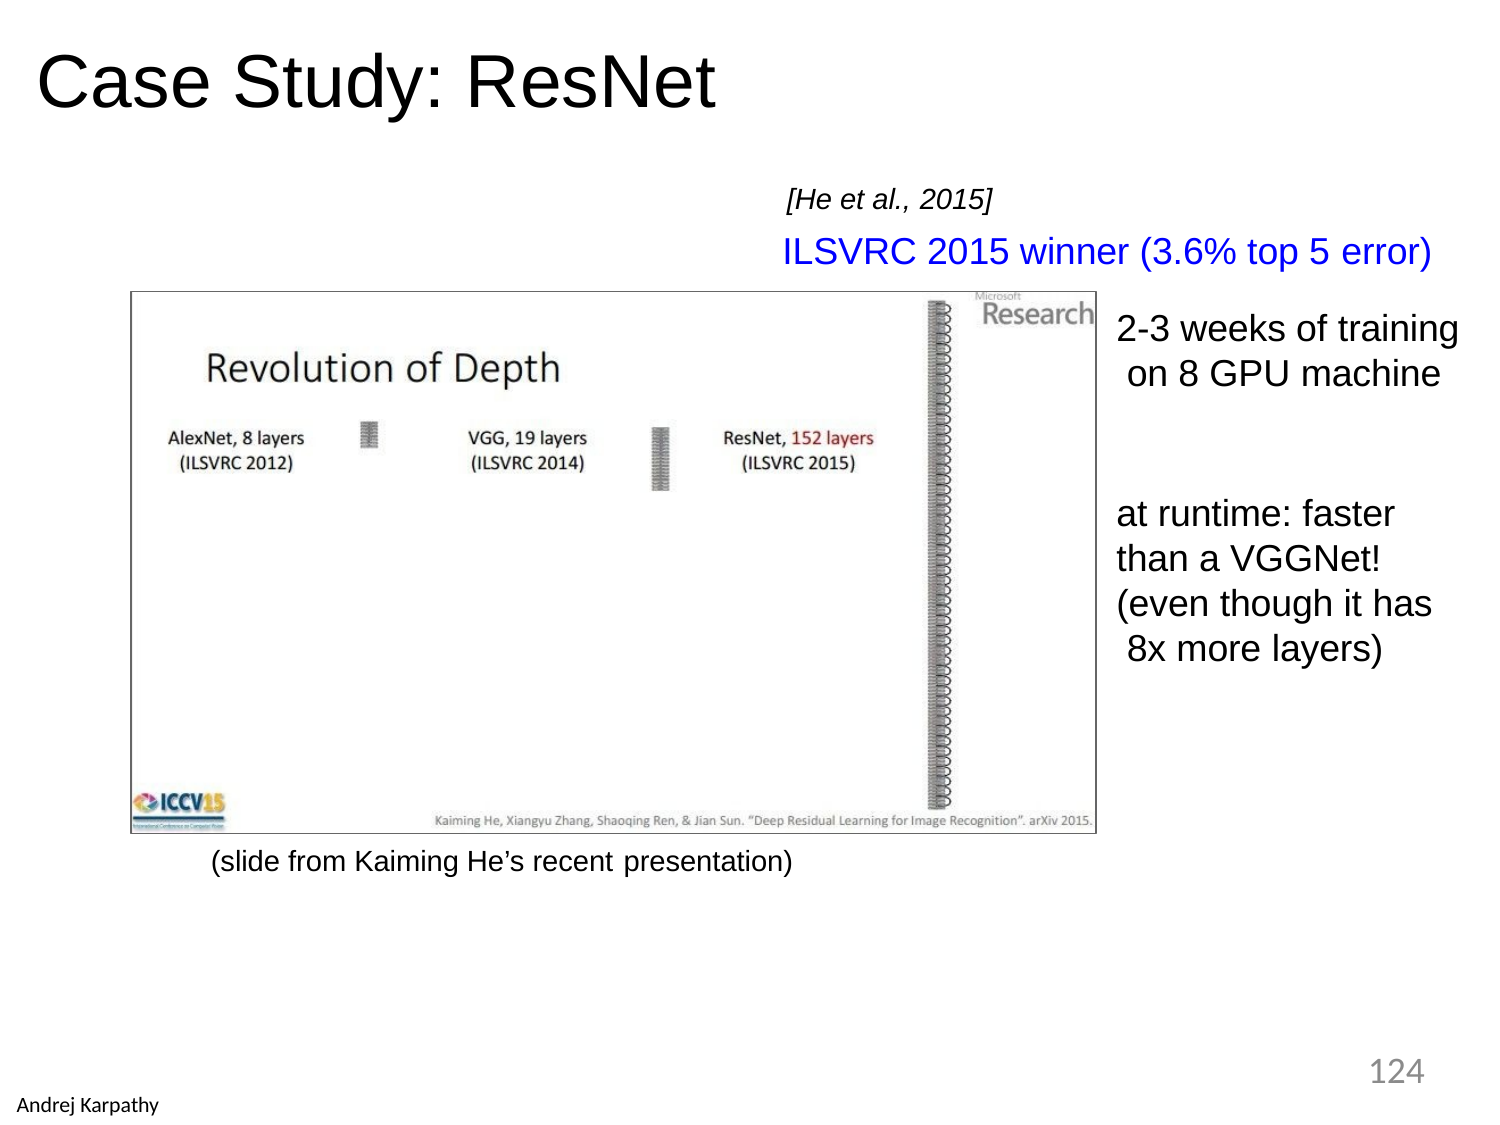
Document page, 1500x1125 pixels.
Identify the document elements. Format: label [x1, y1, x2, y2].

slide_number [1080, 1046, 1425, 1092]
title [36, 32, 1463, 124]
text_box [1, 1083, 175, 1125]
text_box [208, 841, 797, 877]
text_box [1114, 304, 1465, 669]
text_box [130, 291, 1096, 834]
text_box [780, 180, 1439, 272]
